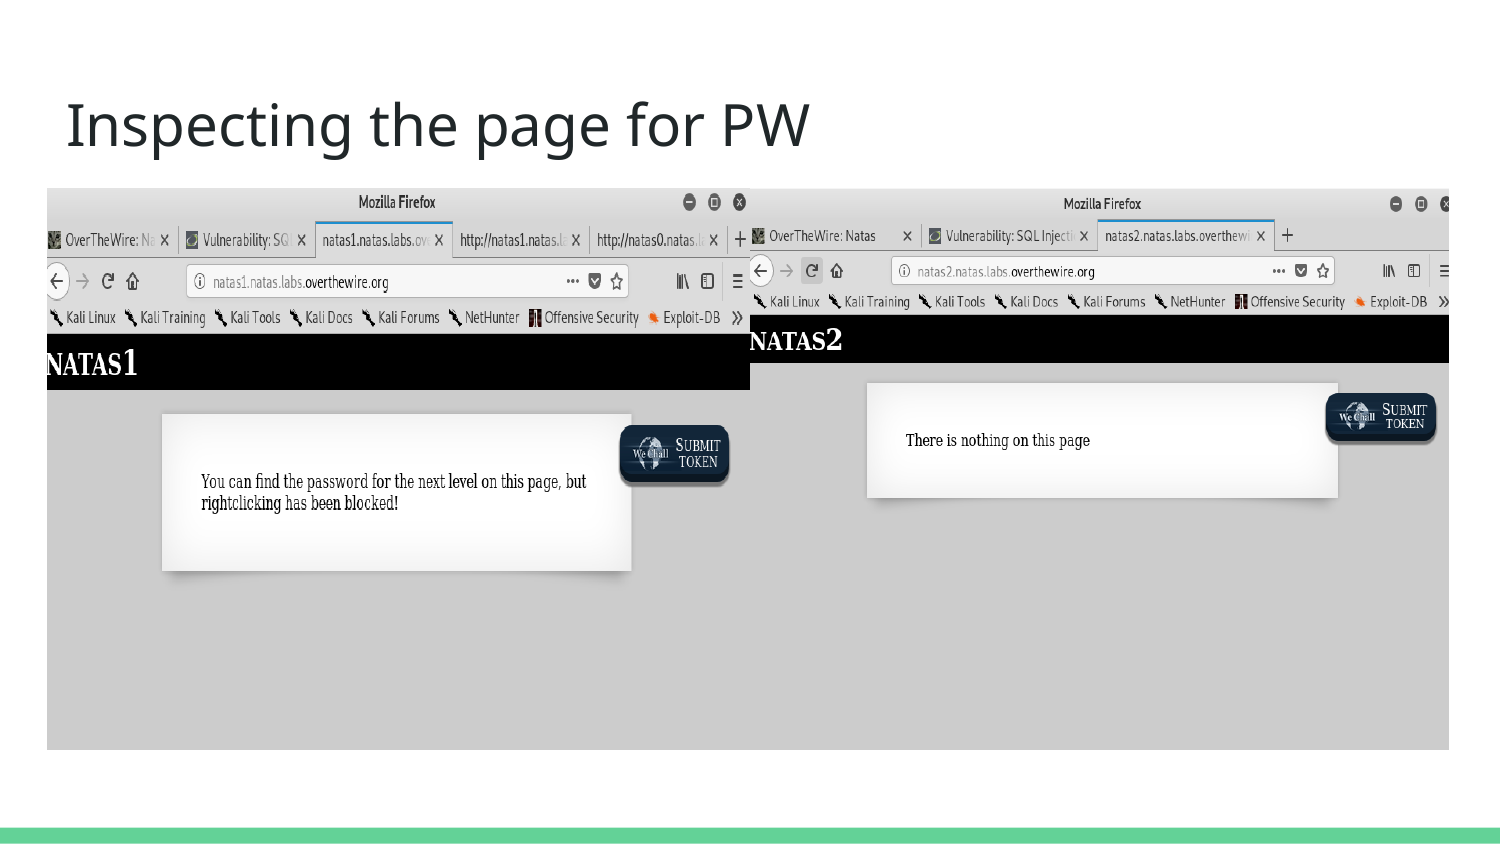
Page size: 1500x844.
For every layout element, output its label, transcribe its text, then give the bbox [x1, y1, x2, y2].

title Inspecting the page for PW [51, 72, 1449, 167]
picture [47, 188, 1450, 750]
